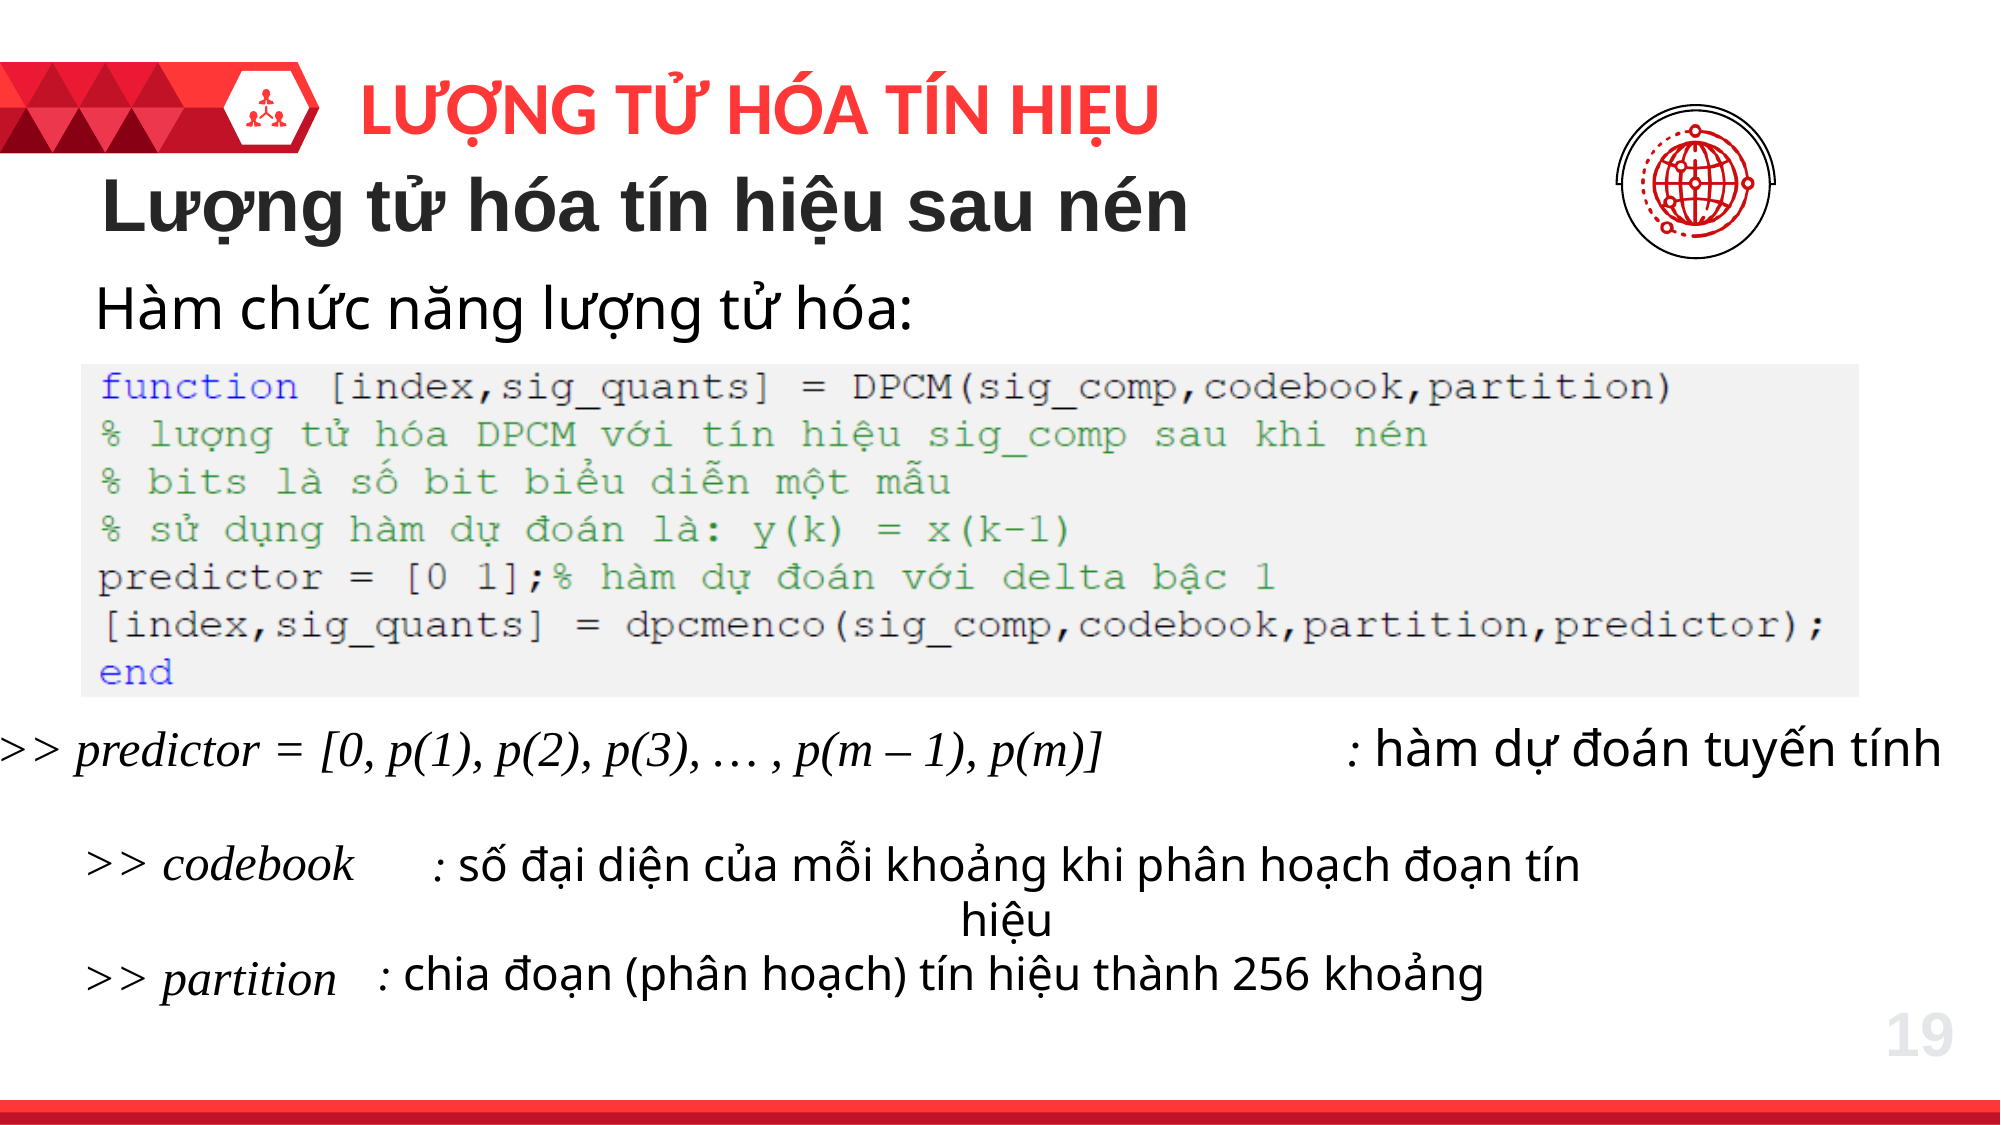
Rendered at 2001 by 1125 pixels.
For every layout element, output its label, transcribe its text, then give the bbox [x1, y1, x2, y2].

text_box Hàm chức năng lượng tử hóa: [79, 263, 930, 349]
text_box >> predictor = [0, p(1), p(2), p(3), … , p(m – 1), p(m)] : hàm dự đoán tuyến tính [0, 709, 1959, 845]
text_box >> codebook [48, 822, 417, 937]
text_box >> partition [31, 937, 434, 1125]
text_box 19 [1870, 986, 1971, 1077]
text_box : số đại diện của mỗi khoảng khi phân hoạch đoạn tín hiệu [383, 828, 1631, 954]
text_box : chia đoạn (phân hoạch) tín hiệu thành 256 khoảng [362, 936, 1502, 1007]
text_box LƯỢNG TỬ HÓA TÍN HIỆU [345, 52, 1385, 157]
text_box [1616, 105, 1775, 259]
picture [81, 364, 1859, 701]
text_box Lượng tử hóa tín hiệu sau nén [86, 149, 1207, 254]
